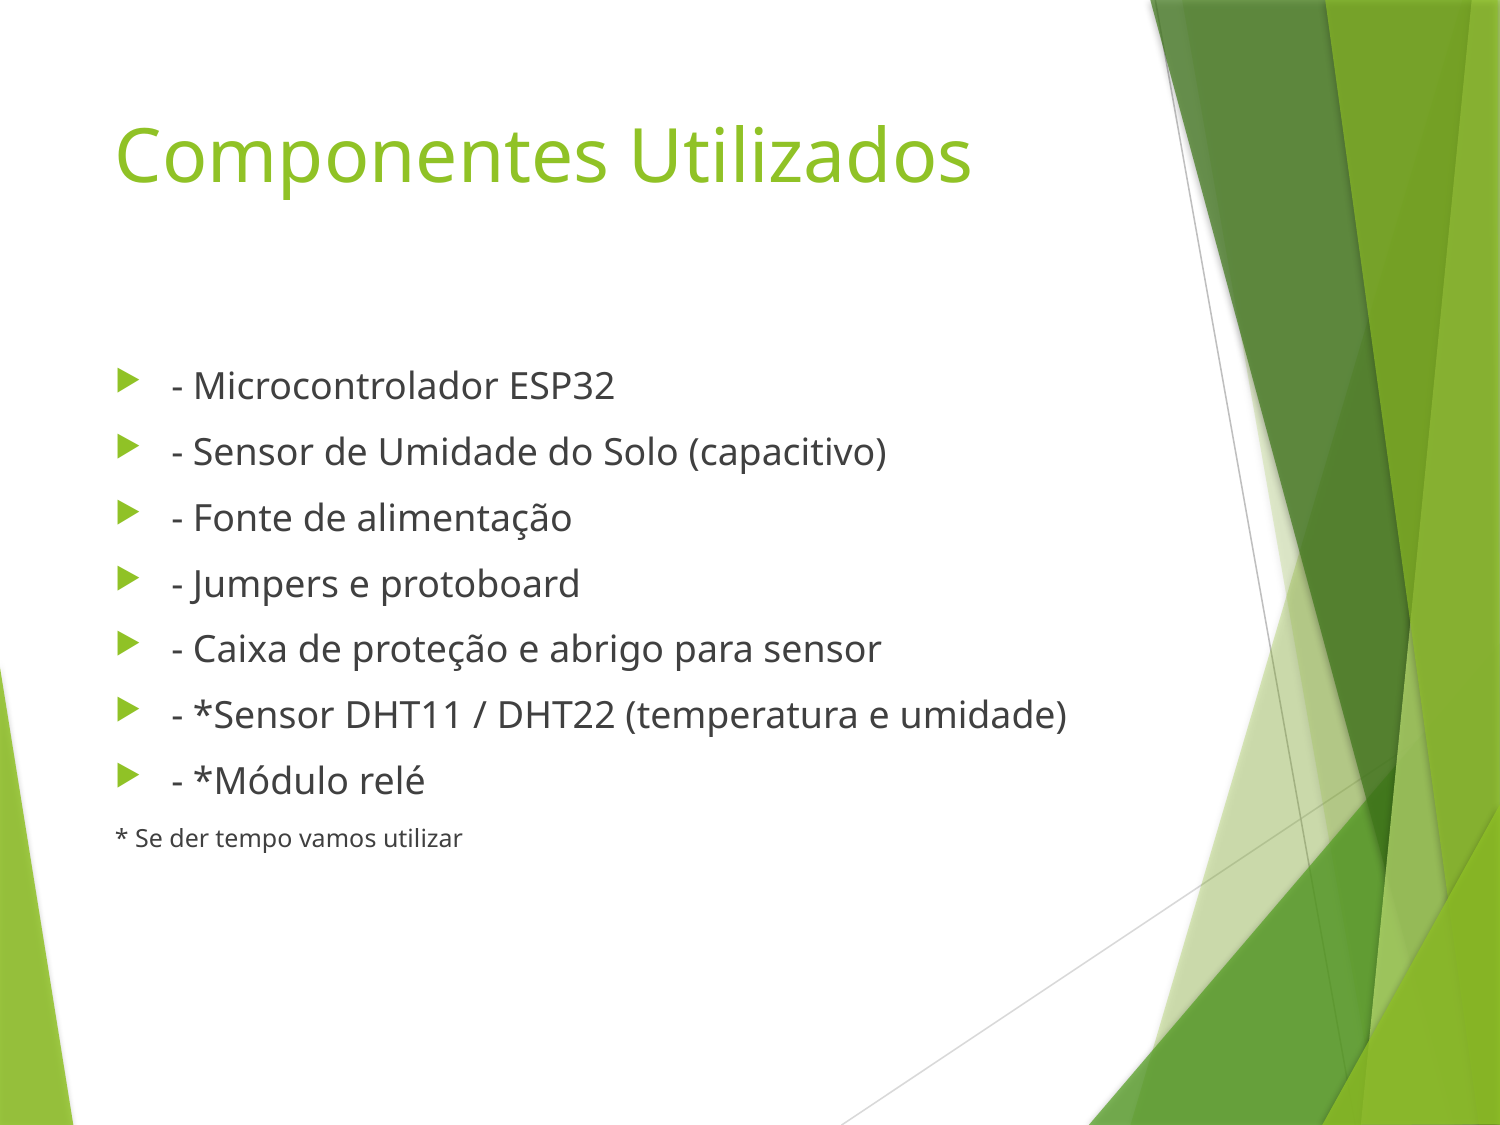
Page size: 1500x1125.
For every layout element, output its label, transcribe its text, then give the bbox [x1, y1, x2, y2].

title Componentes Utilizados [99, 99, 1142, 317]
list - Microcontrolador ESP32 - Sensor de Umidade do Solo (capacitivo) - Fonte de alimentação - Jumpers e protoboard - Caixa de proteção e abrigo para sensor - *Sensor DHT11 / DHT22 (temperatura e umidade) - *Módulo relé * Se der tempo vamos utilizar [99, 354, 1142, 992]
